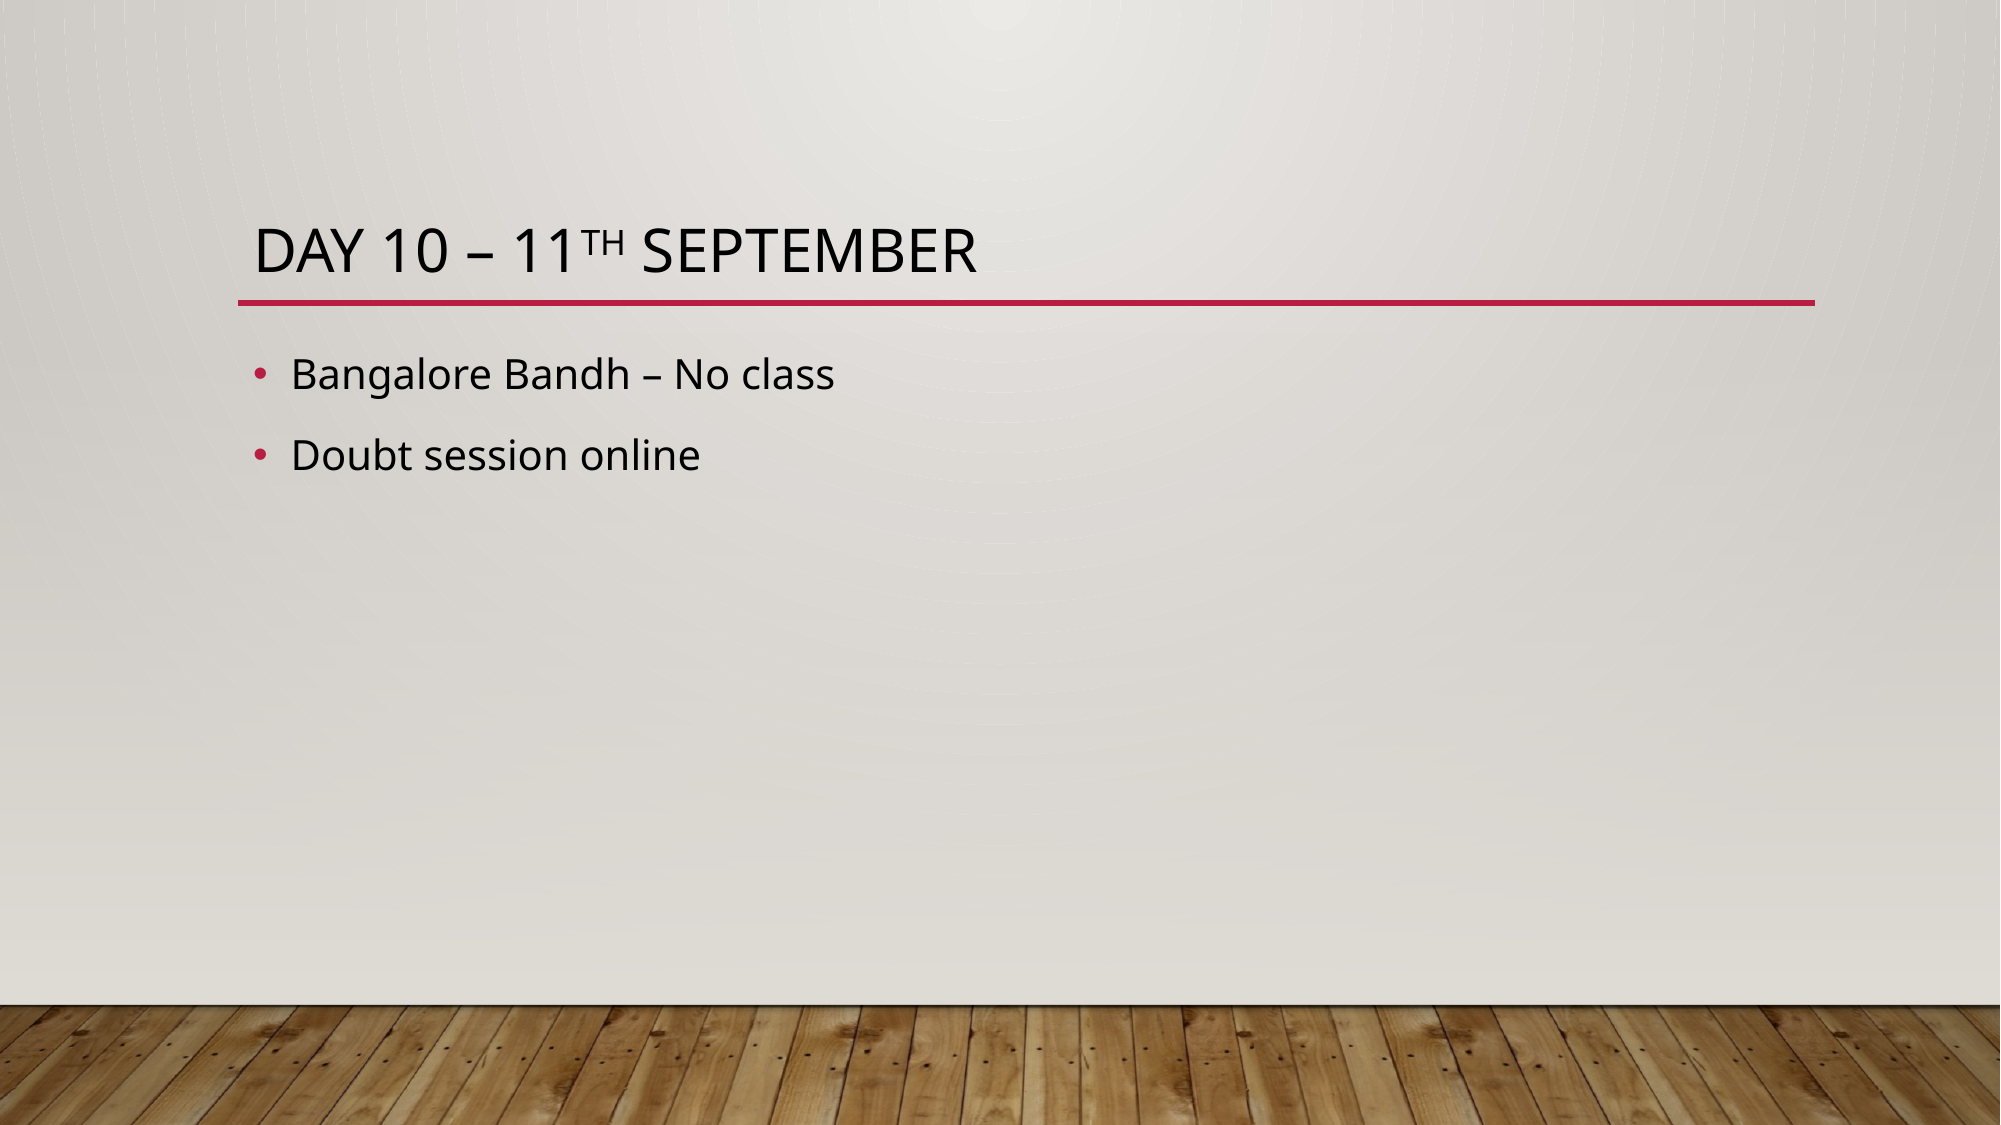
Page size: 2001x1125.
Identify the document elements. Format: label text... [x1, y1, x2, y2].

picture [0, 1005, 2000, 1125]
title Day 10 – 11th September [238, 213, 1814, 305]
list Bangalore Bandh – No class Doubt session online [238, 330, 1814, 933]
